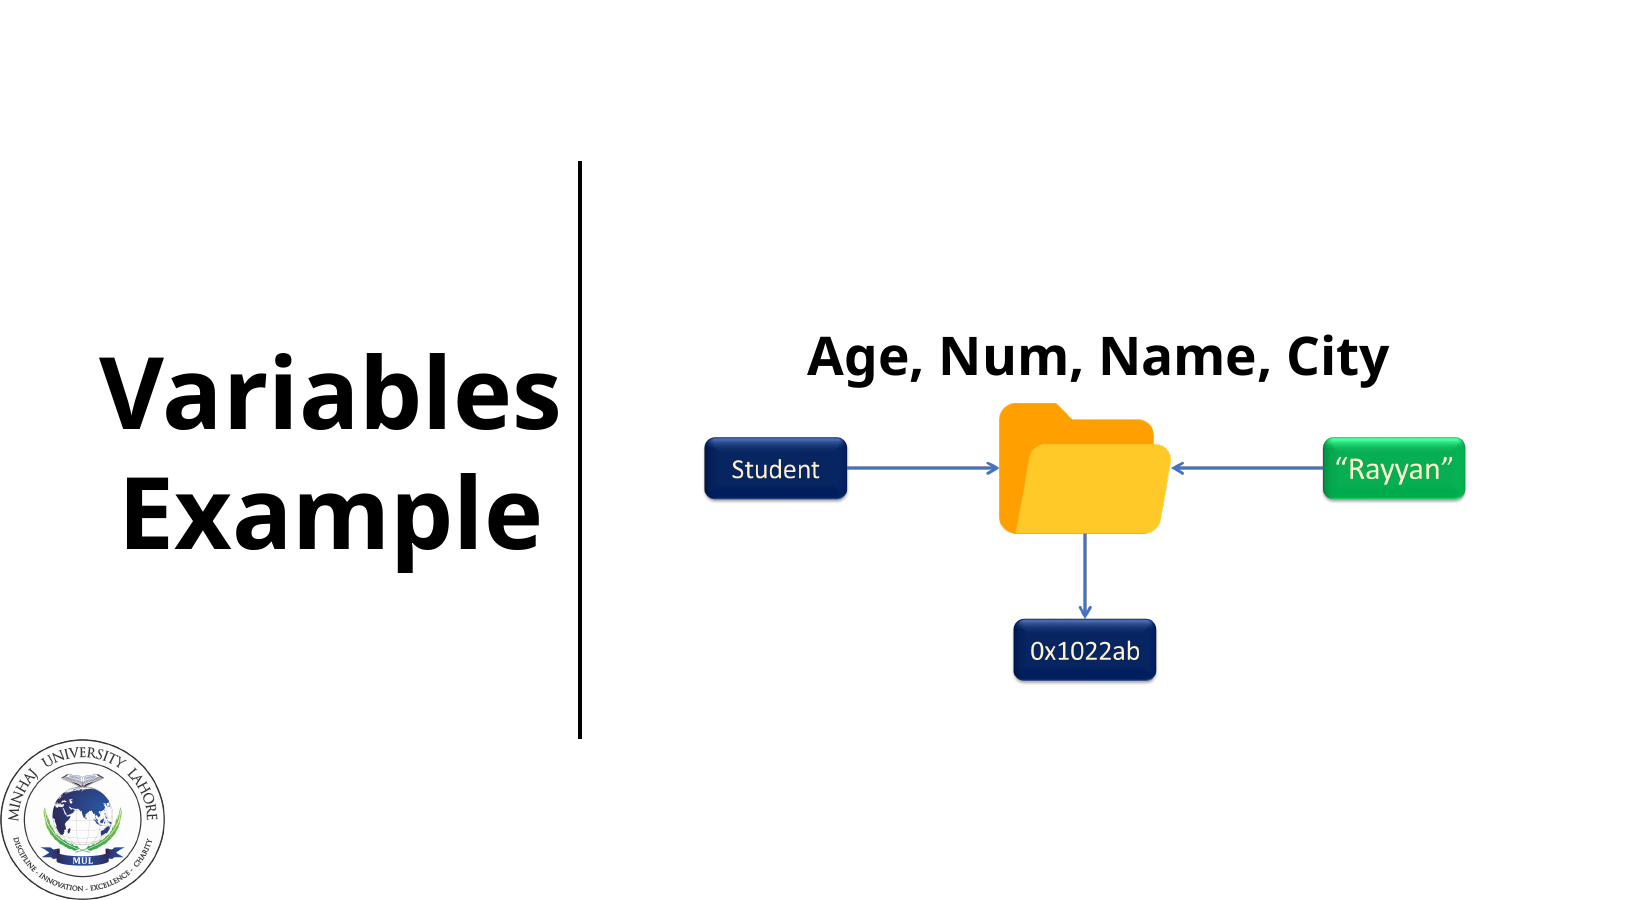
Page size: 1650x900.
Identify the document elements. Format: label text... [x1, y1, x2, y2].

picture [700, 402, 1479, 691]
picture [0, 739, 165, 900]
list Age, Num, Name, City [613, 107, 1545, 793]
title Variables Example [82, 103, 580, 797]
